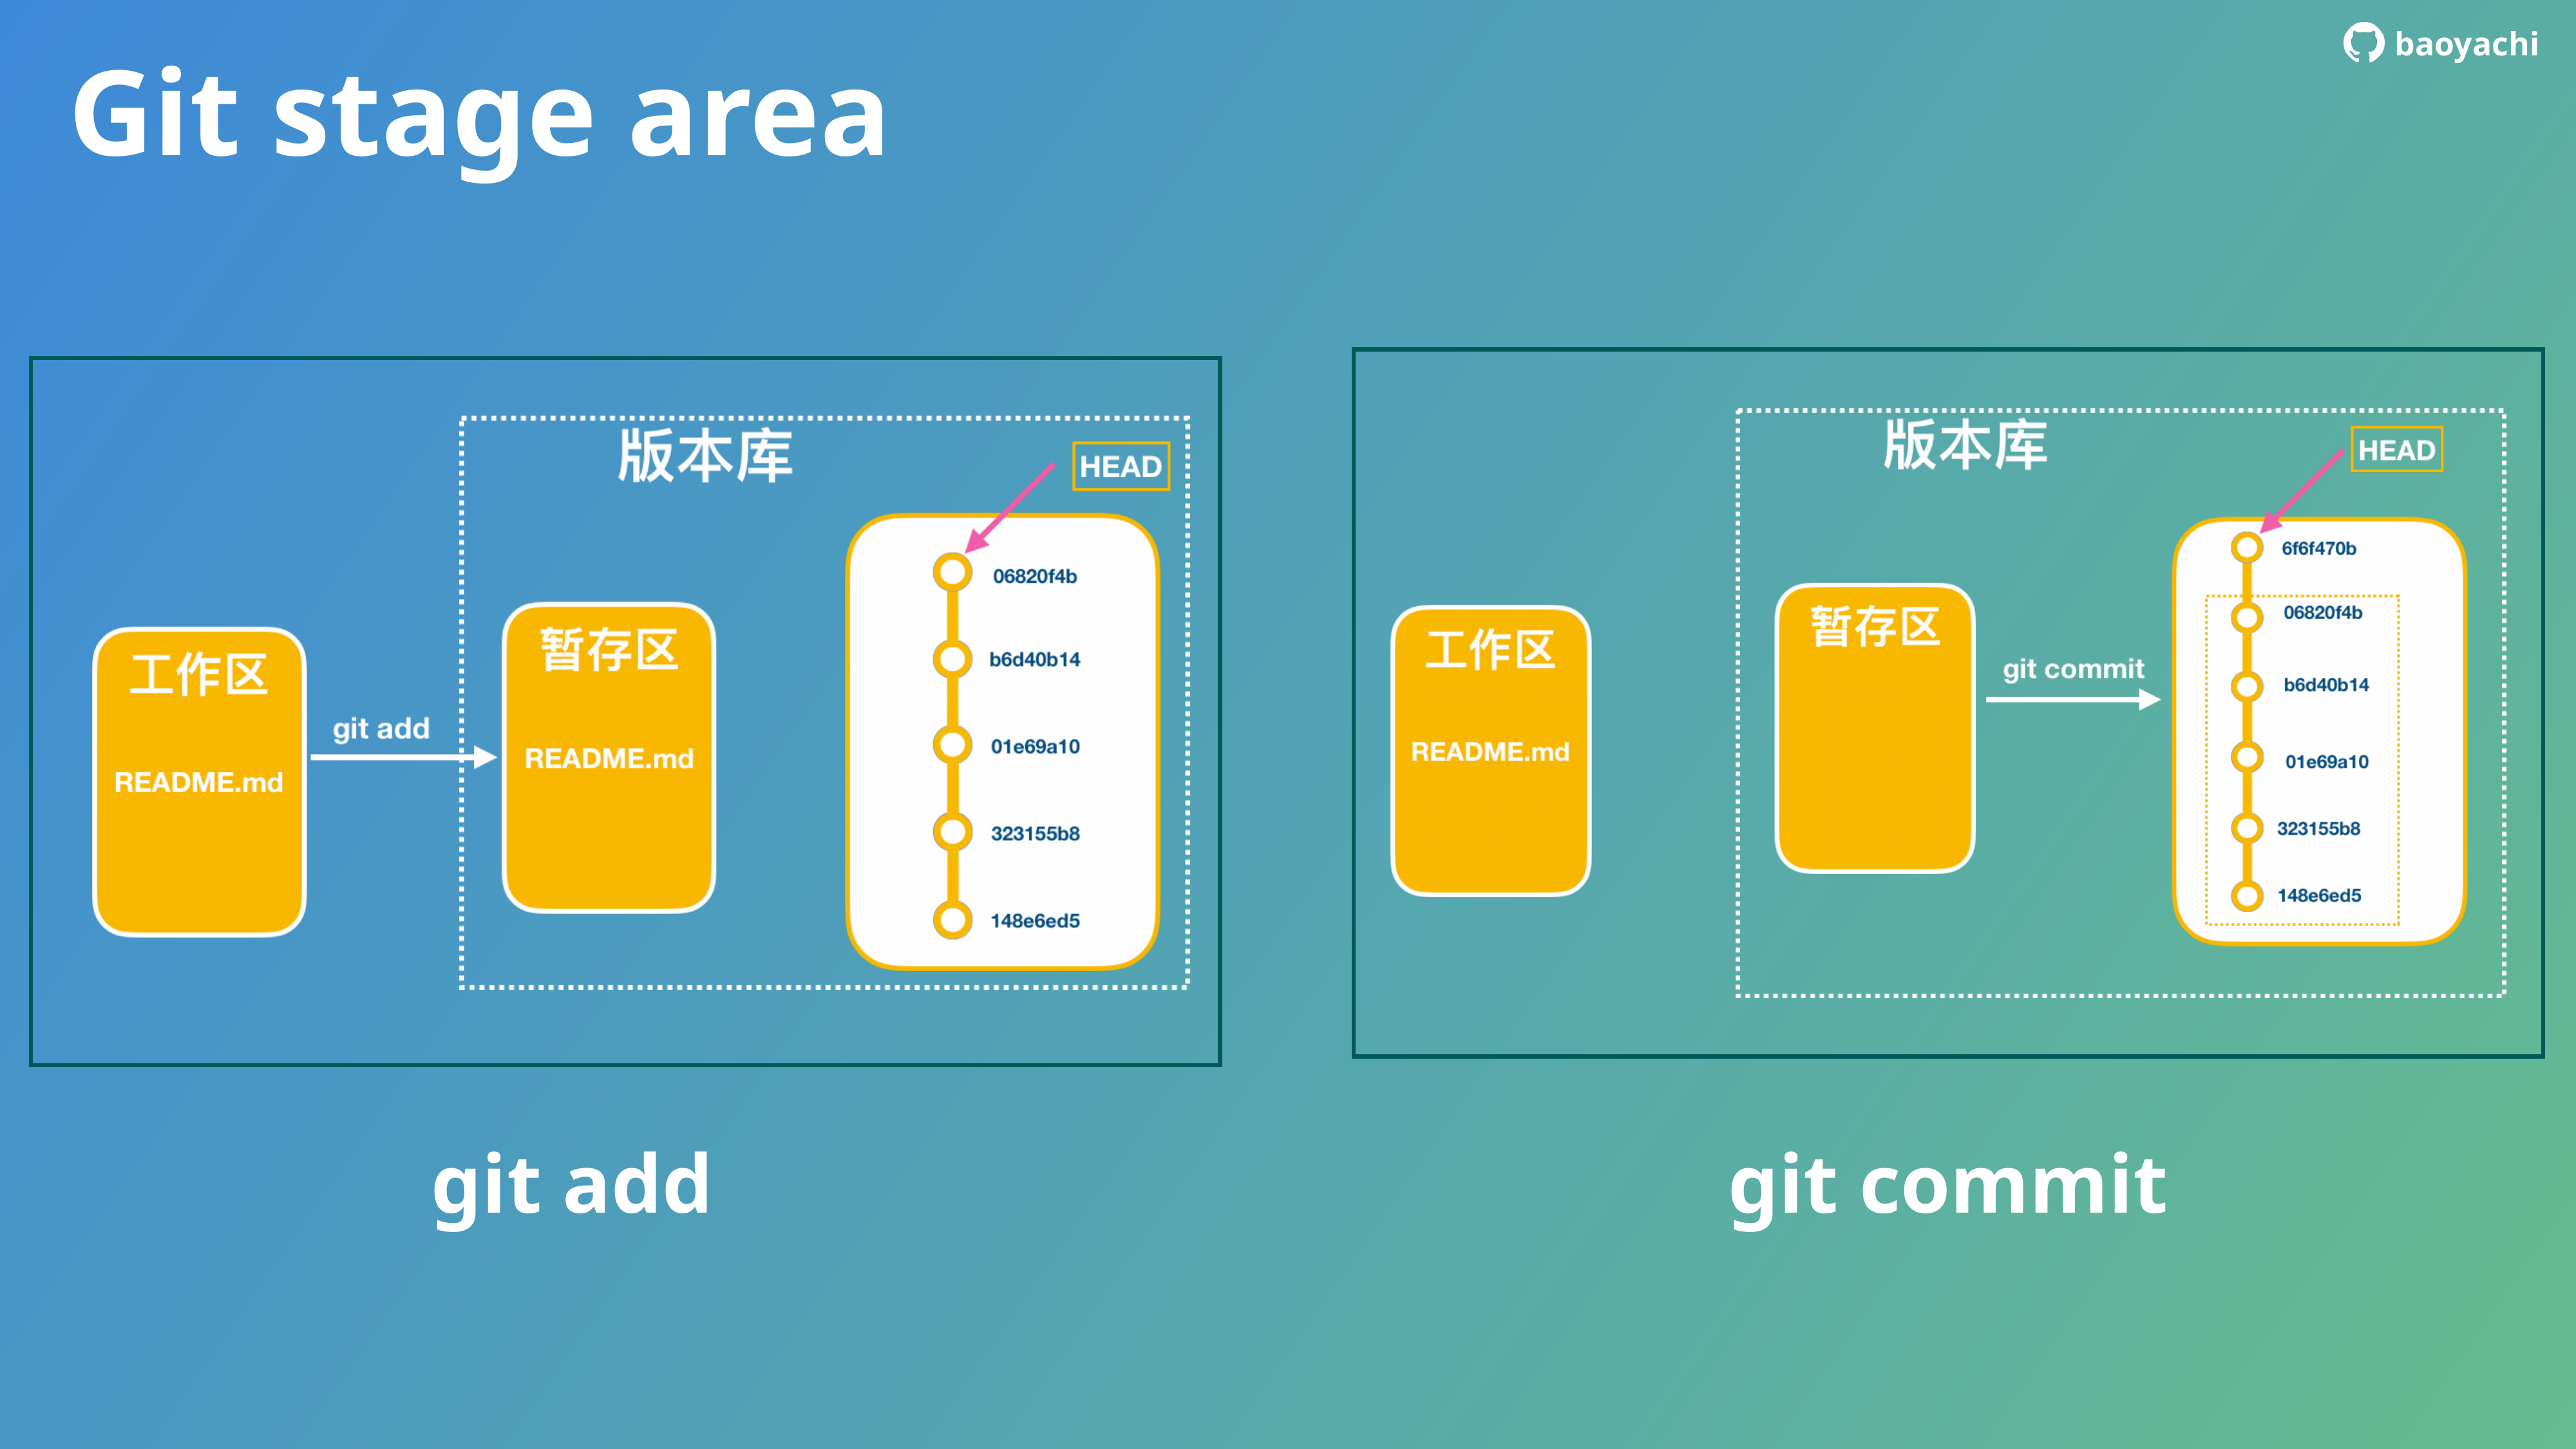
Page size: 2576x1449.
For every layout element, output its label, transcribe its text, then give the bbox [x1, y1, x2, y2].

text_box git commit [1722, 1126, 2174, 1235]
text_box [1353, 349, 2543, 1057]
picture [2344, 22, 2385, 64]
picture [1389, 407, 2507, 999]
text_box [30, 358, 1220, 1066]
text_box Git stage area [62, 32, 897, 185]
text_box git add [426, 1126, 719, 1235]
picture [91, 415, 1191, 991]
